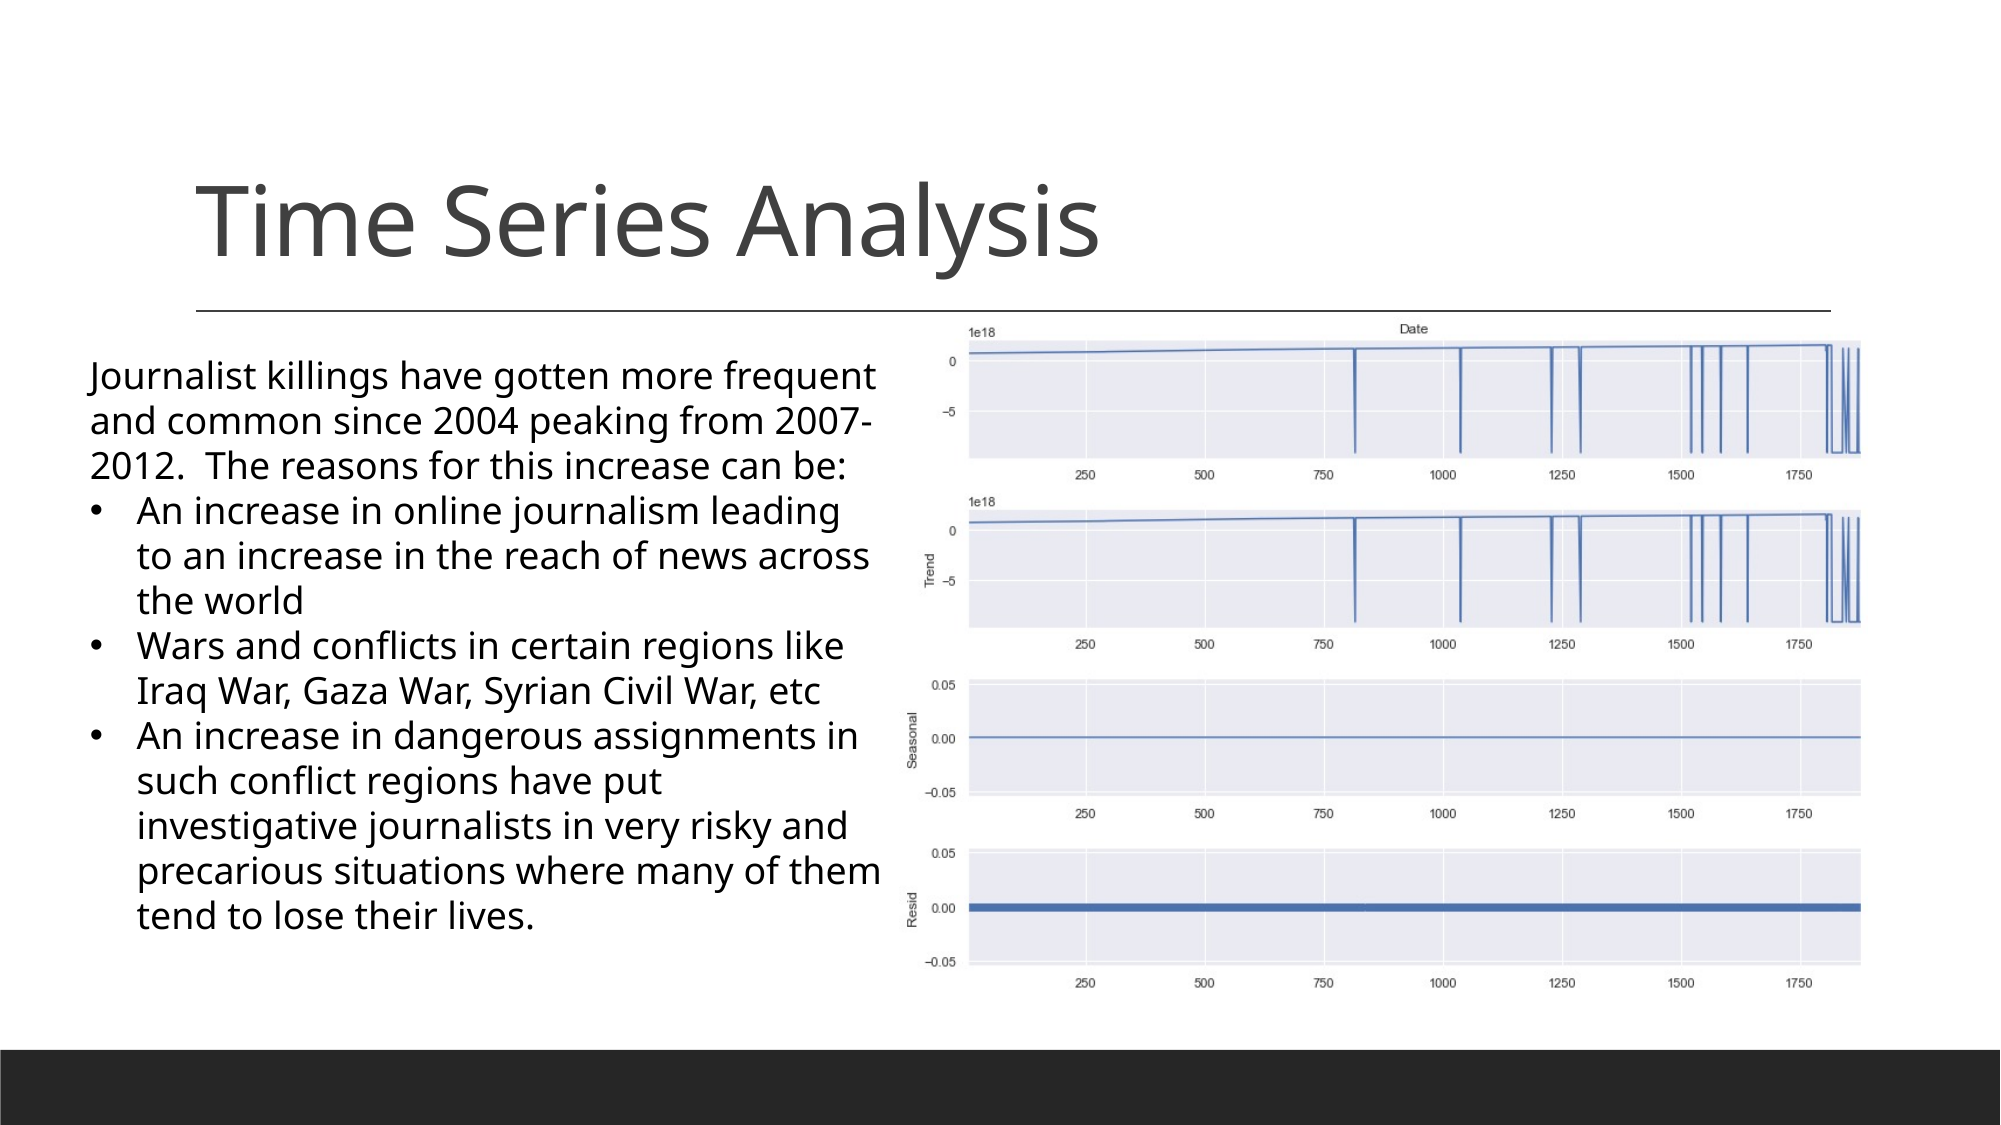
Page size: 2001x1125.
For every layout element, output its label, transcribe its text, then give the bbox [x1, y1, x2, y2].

title Time Series Analysis [180, 47, 1830, 285]
text_box Journalist killings have gotten more frequent and common since 2004 peaking from 2007-2012. The reasons for this increase can be: An increase in online journalism leading to an increase in the reach of news across the world Wars and conflicts in certain regions like Iraq War, Gaza War, Syrian Civil War, etc An increase in dangerous assignments in such conflict regions have put investigative journalists in very risky and precarious situations where many of them tend to lose their lives. [74, 344, 895, 990]
picture [898, 315, 1868, 997]
